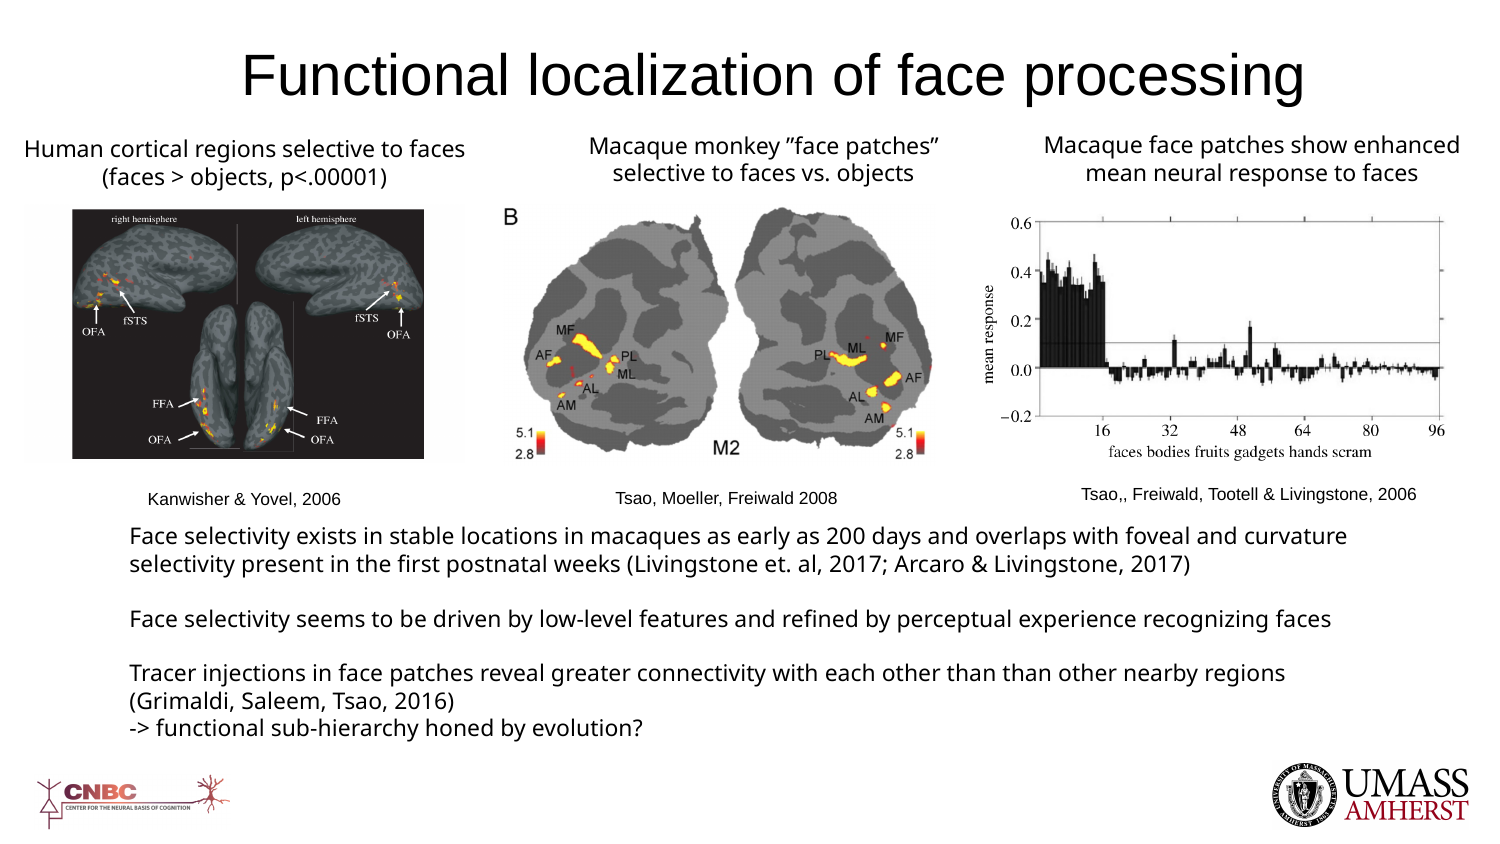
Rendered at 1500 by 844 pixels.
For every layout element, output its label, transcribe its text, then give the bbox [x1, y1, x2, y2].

picture [1272, 760, 1469, 831]
picture [34, 774, 231, 831]
text_box Face selectivity exists in stable locations in macaques as early as 200 days and overlaps with foveal and curvature selectivity present in the first postnatal weeks (Livingstone et. al, 2017; Arcaro & Livingstone, 2017) Face selectivity seems to be driven by low-level features and refined by perceptual experience recognizing faces Tracer injections in face patches reveal greater connectivity with each other than than other nearby regions (Grimaldi, Saleem, Tsao, 2016) -> functional sub-hierarchy honed by evolution? [121, 513, 1428, 820]
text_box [987, 125, 1469, 510]
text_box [24, 129, 466, 514]
title Functional localization of face processing [178, 43, 1371, 101]
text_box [503, 125, 980, 513]
